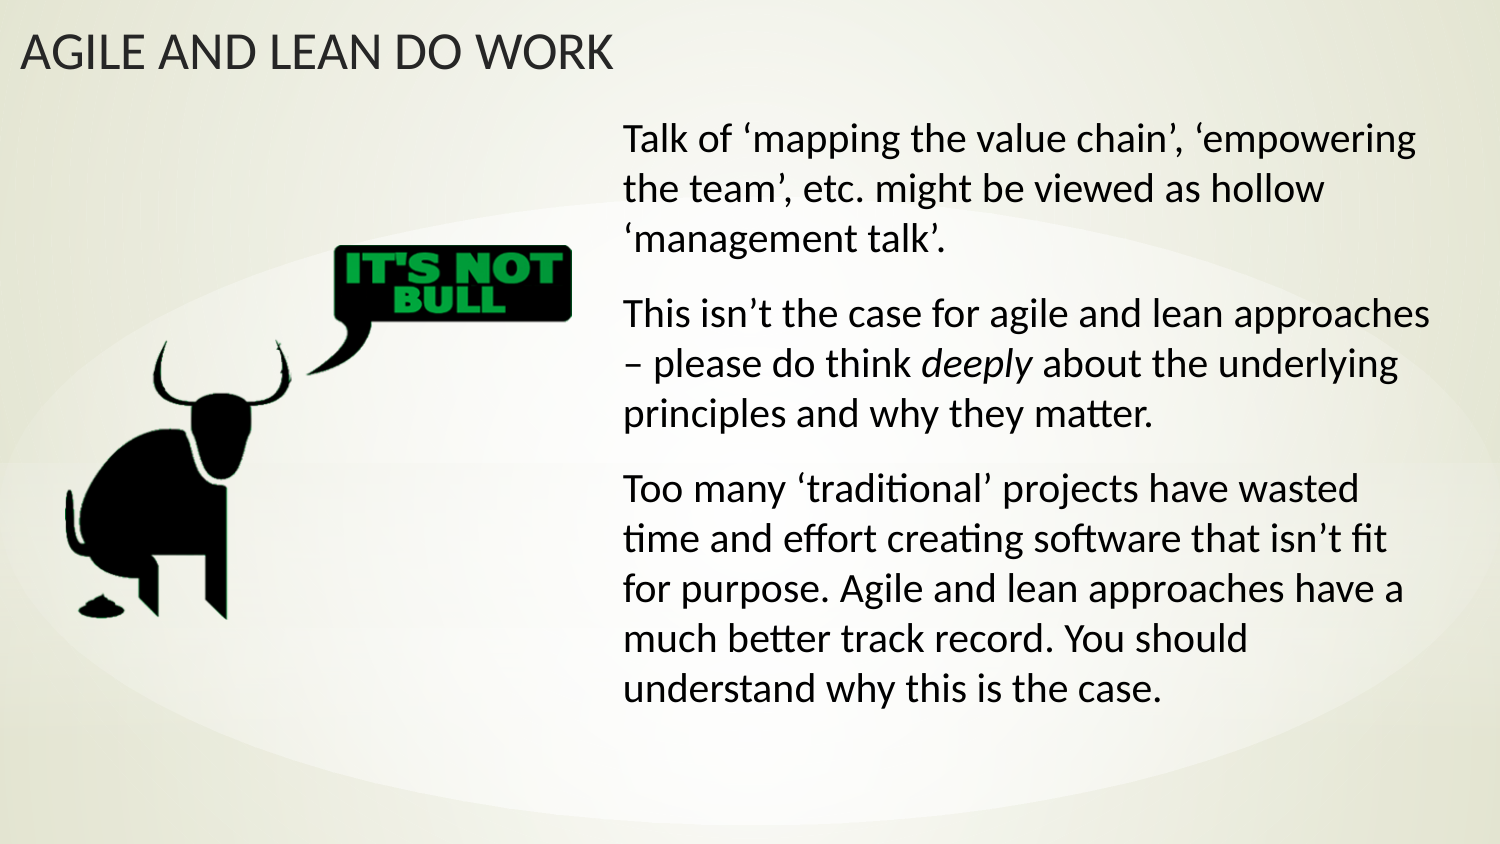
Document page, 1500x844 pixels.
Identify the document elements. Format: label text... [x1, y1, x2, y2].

text_box Talk of ‘mapping the value chain’, ‘empowering the team’, etc. might be viewed as hollow ‘management talk’. This isn’t the case for agile and lean approaches – please do think deeply about the underlying principles and why they matter. Too many ‘traditional’ projects have wasted time and effort creating software that isn’t fit for purpose. Agile and lean approaches have a much better track record. You should understand why this is the case. [608, 102, 1459, 738]
picture [65, 245, 572, 621]
